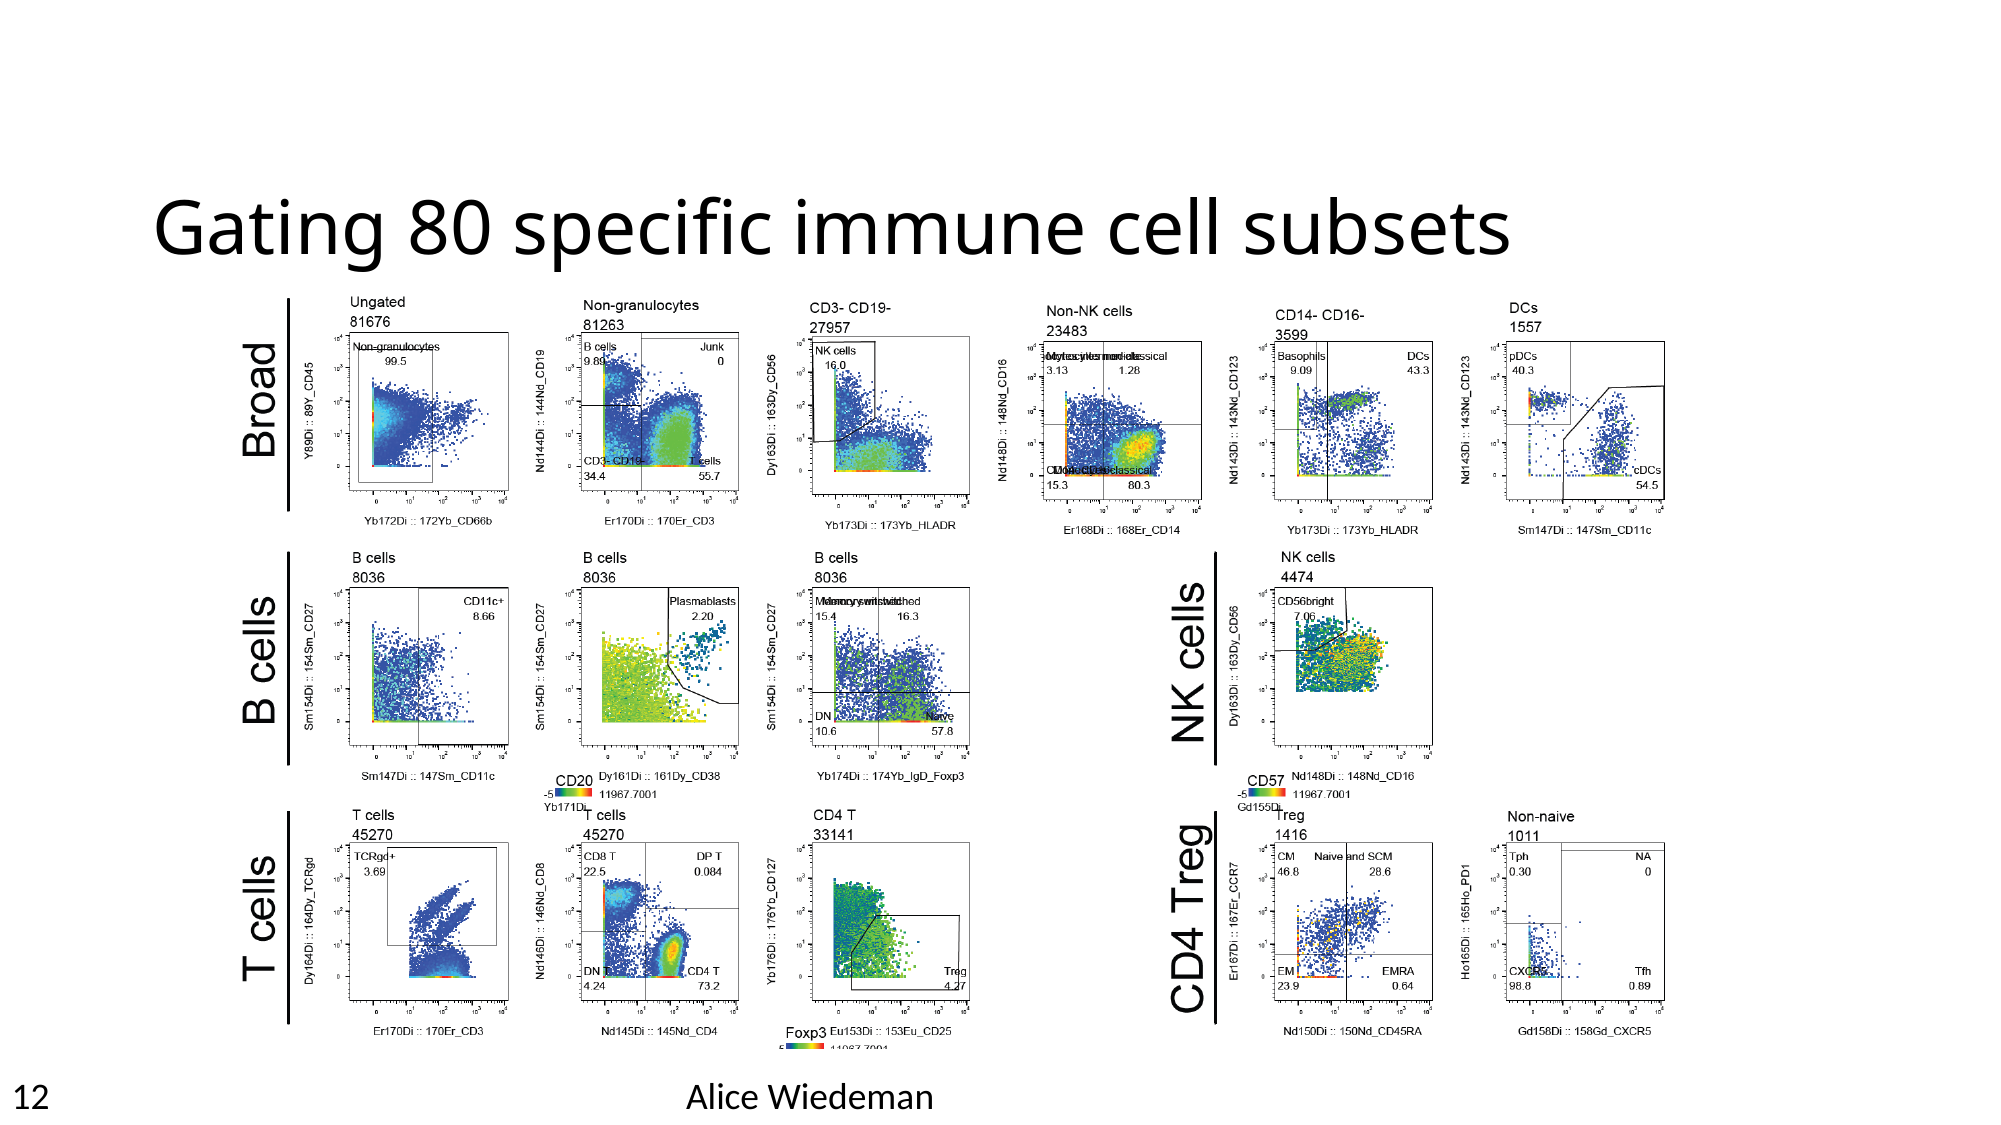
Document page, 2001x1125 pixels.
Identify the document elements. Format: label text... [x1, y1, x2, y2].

text_box 12 [0, 1064, 105, 1125]
picture [227, 275, 1676, 1049]
text_box Alice Wiedeman [671, 1064, 950, 1125]
title Gating 80 specific immune cell subsets [137, 97, 1877, 364]
